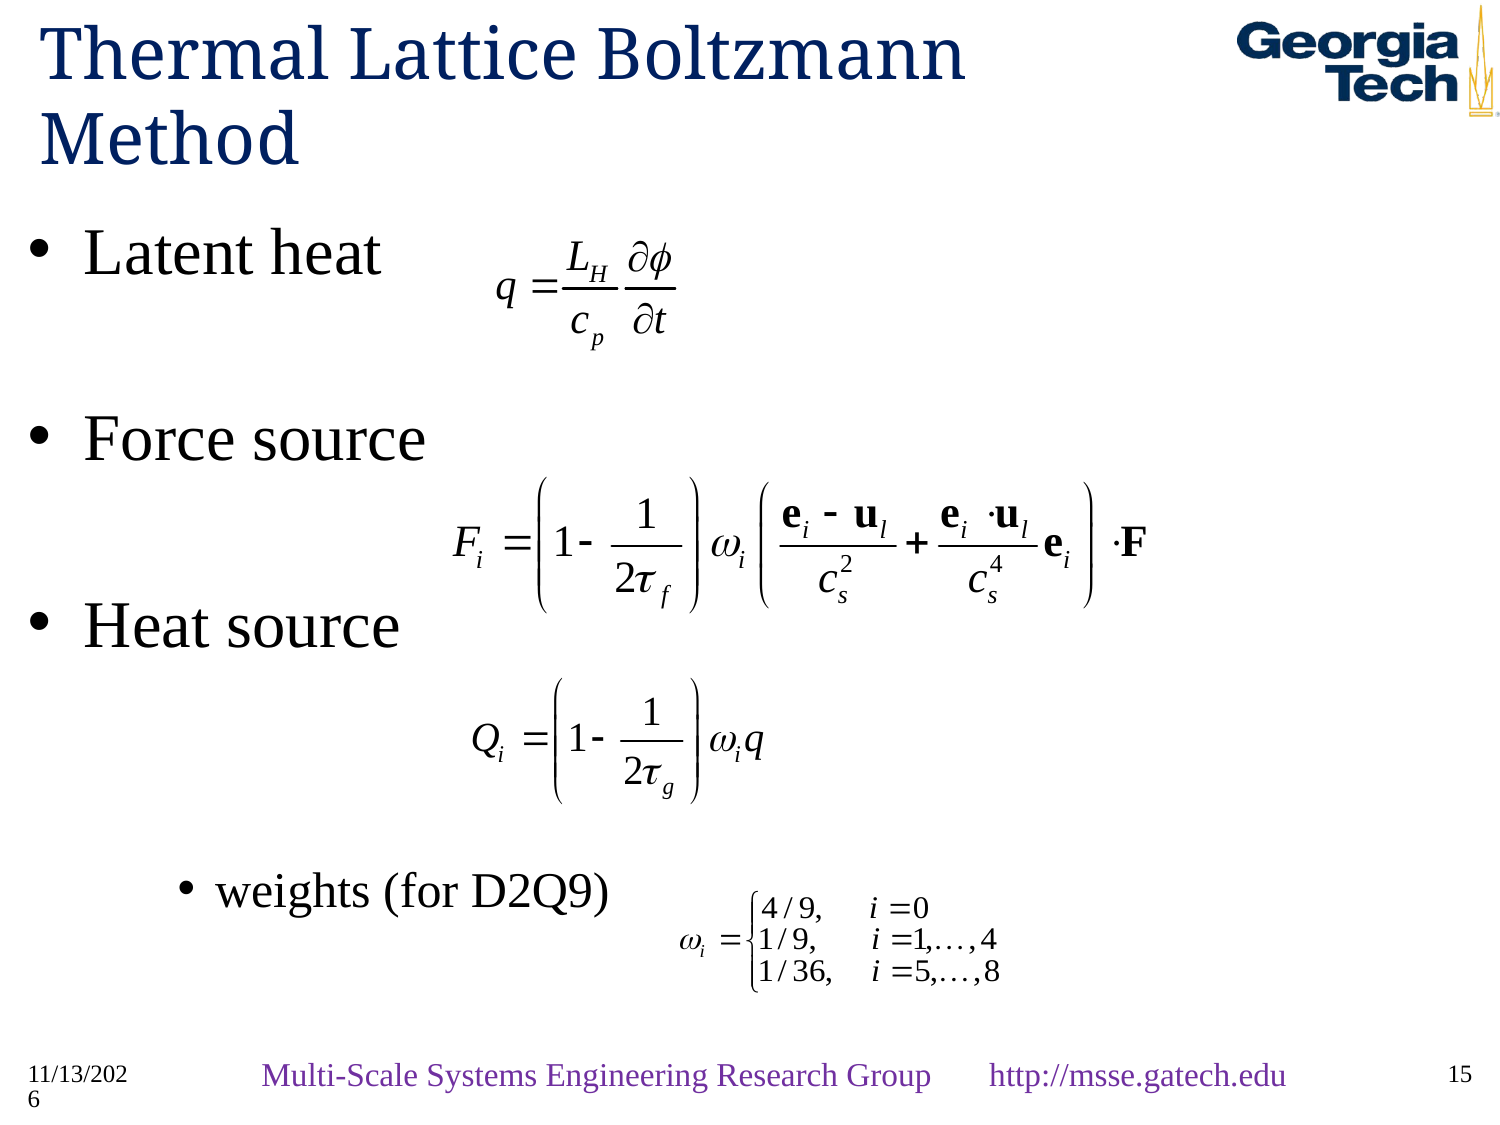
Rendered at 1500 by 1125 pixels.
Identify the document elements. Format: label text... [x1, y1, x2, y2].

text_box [672, 883, 1007, 1001]
slide_number 15 [1412, 1042, 1488, 1103]
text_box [464, 668, 776, 814]
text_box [487, 225, 688, 361]
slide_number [12, 1042, 150, 1103]
picture [1237, 0, 1500, 121]
title Thermal Lattice Boltzmann Method [24, 0, 1213, 188]
footer Multi-Scale Systems Engineering Research Group http://msse.gatech.edu [237, 1042, 1313, 1103]
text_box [443, 467, 1159, 625]
list Latent heat Force source Heat source weights (for D2Q9) [12, 200, 1488, 1025]
